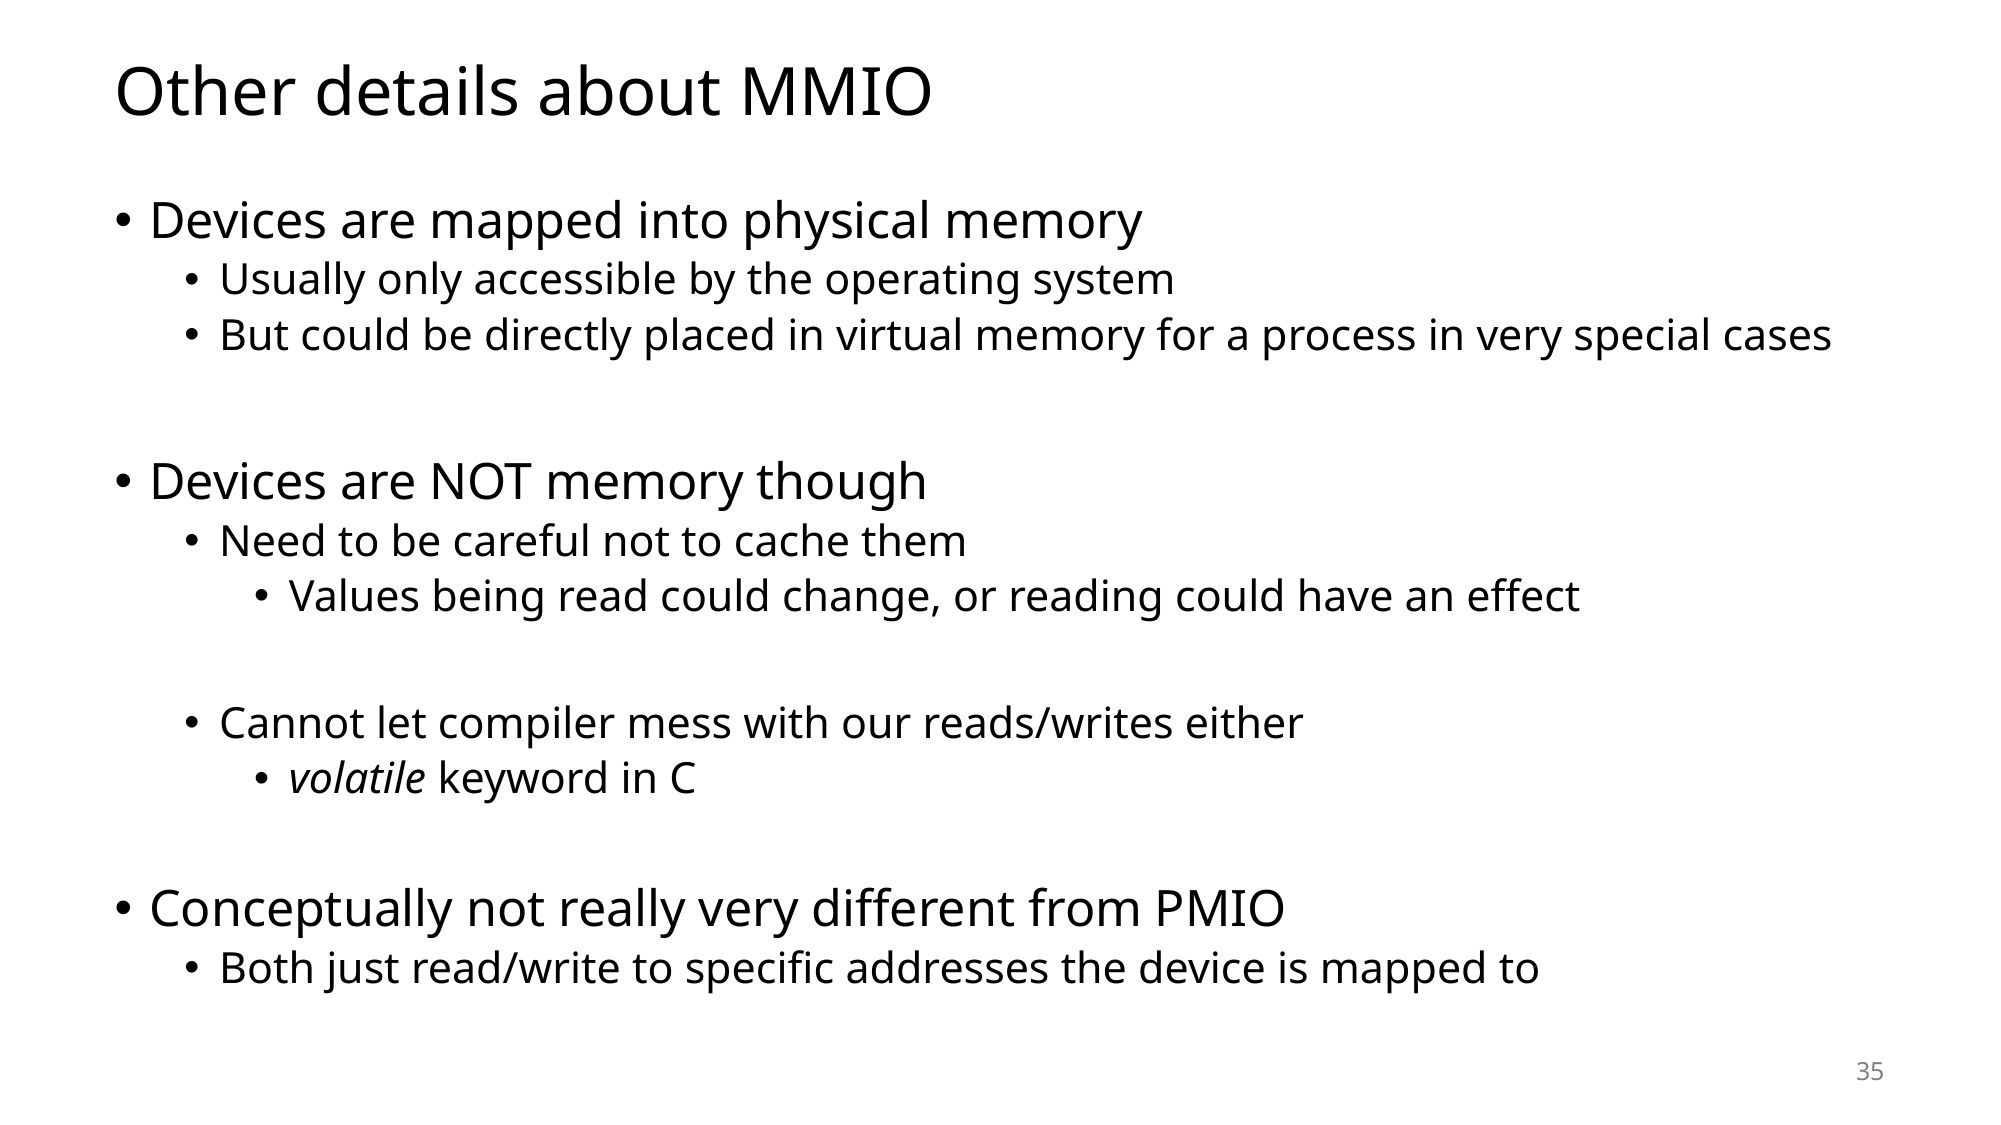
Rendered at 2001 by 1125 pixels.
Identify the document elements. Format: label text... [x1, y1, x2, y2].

list Devices are mapped into physical memory Usually only accessible by the operating system But could be directly placed in virtual memory for a process in very special cases Devices are NOT memory though Need to be careful not to cache them Values being read could change, or reading could have an effect Cannot let compiler mess with our reads/writes either volatile keyword in C Conceptually not really very different from PMIO Both just read/write to specific addresses the device is mapped to [99, 187, 1900, 1013]
slide_number 35 [1749, 1042, 1900, 1103]
title Other details about MMIO [99, 37, 1900, 150]
